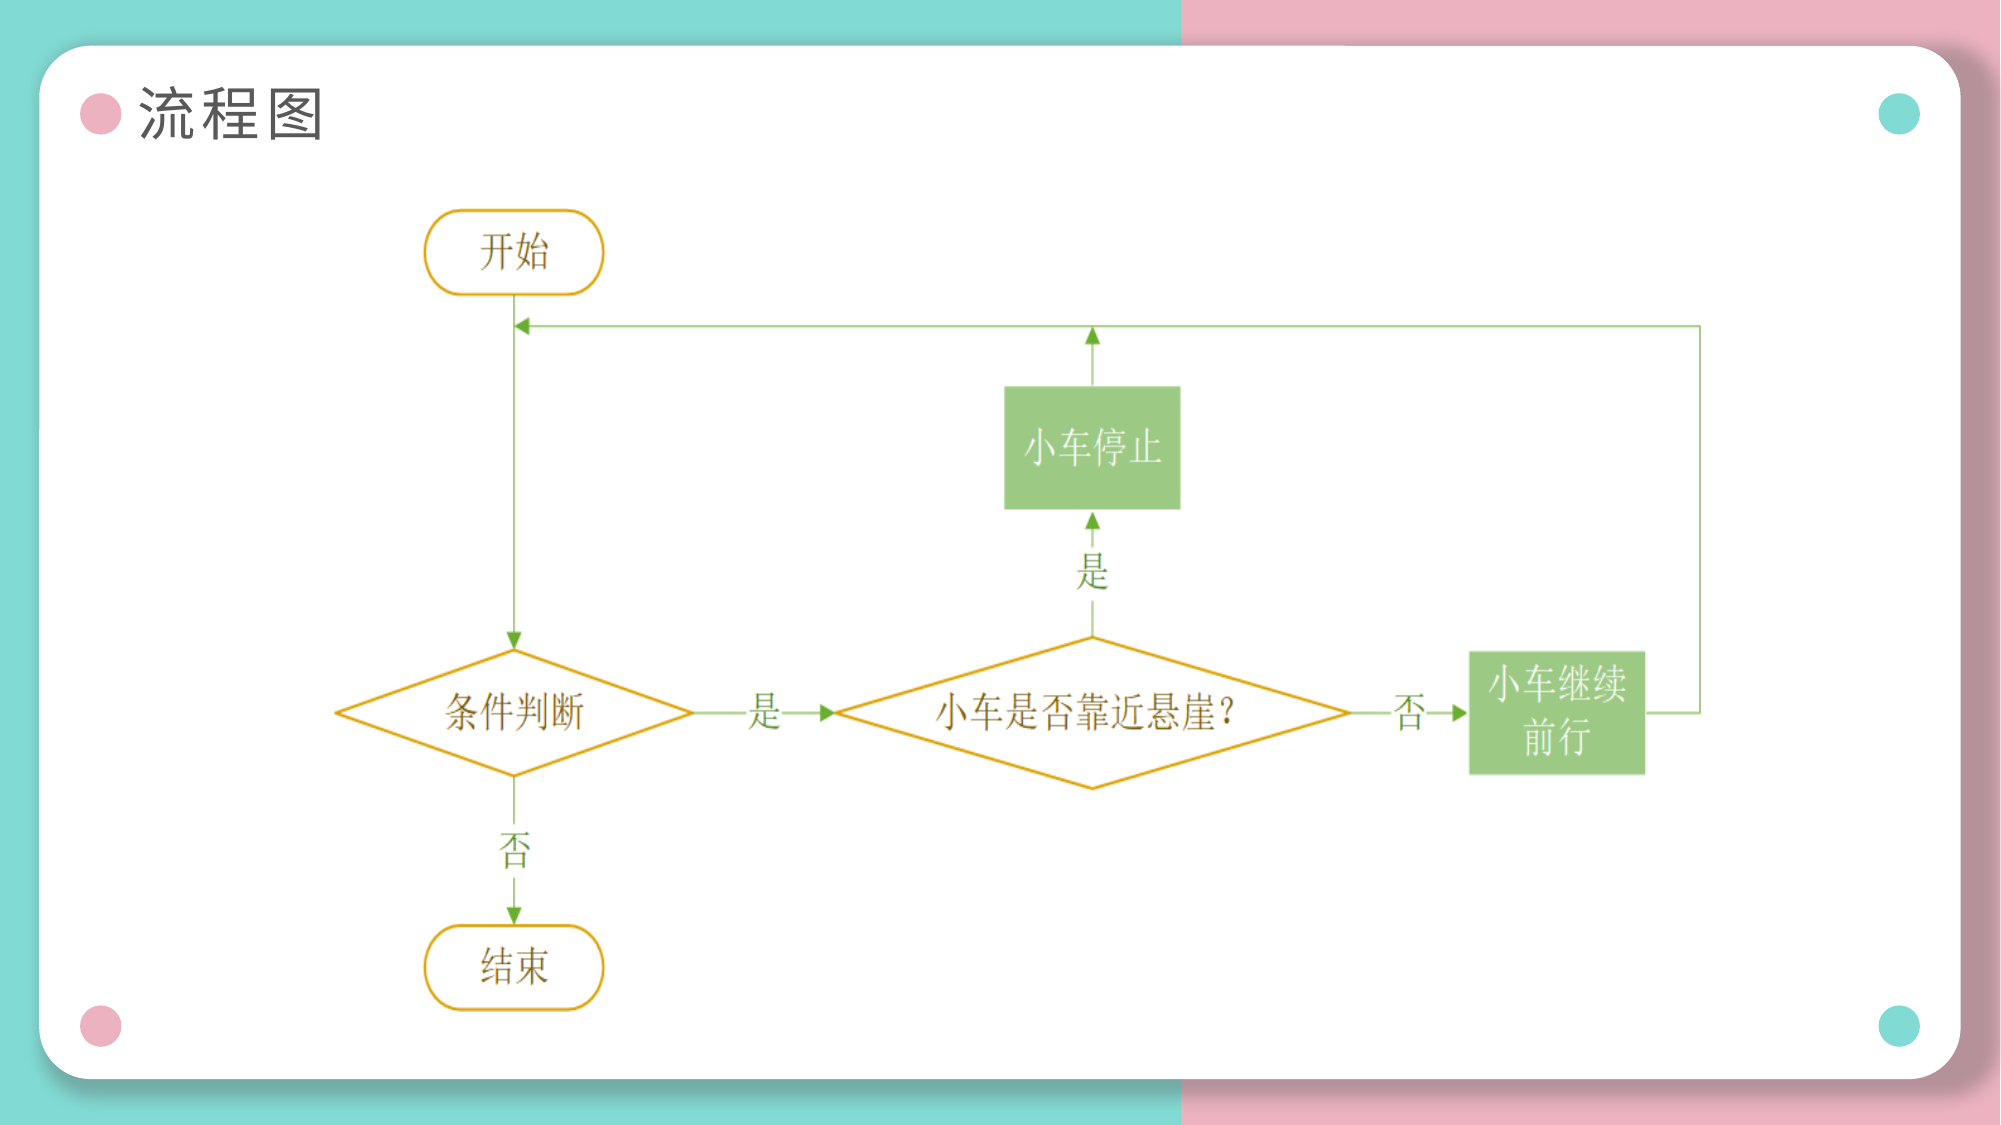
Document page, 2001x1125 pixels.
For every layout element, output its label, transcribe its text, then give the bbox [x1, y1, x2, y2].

picture [333, 208, 1702, 1012]
title 流程图 [137, 77, 1272, 157]
